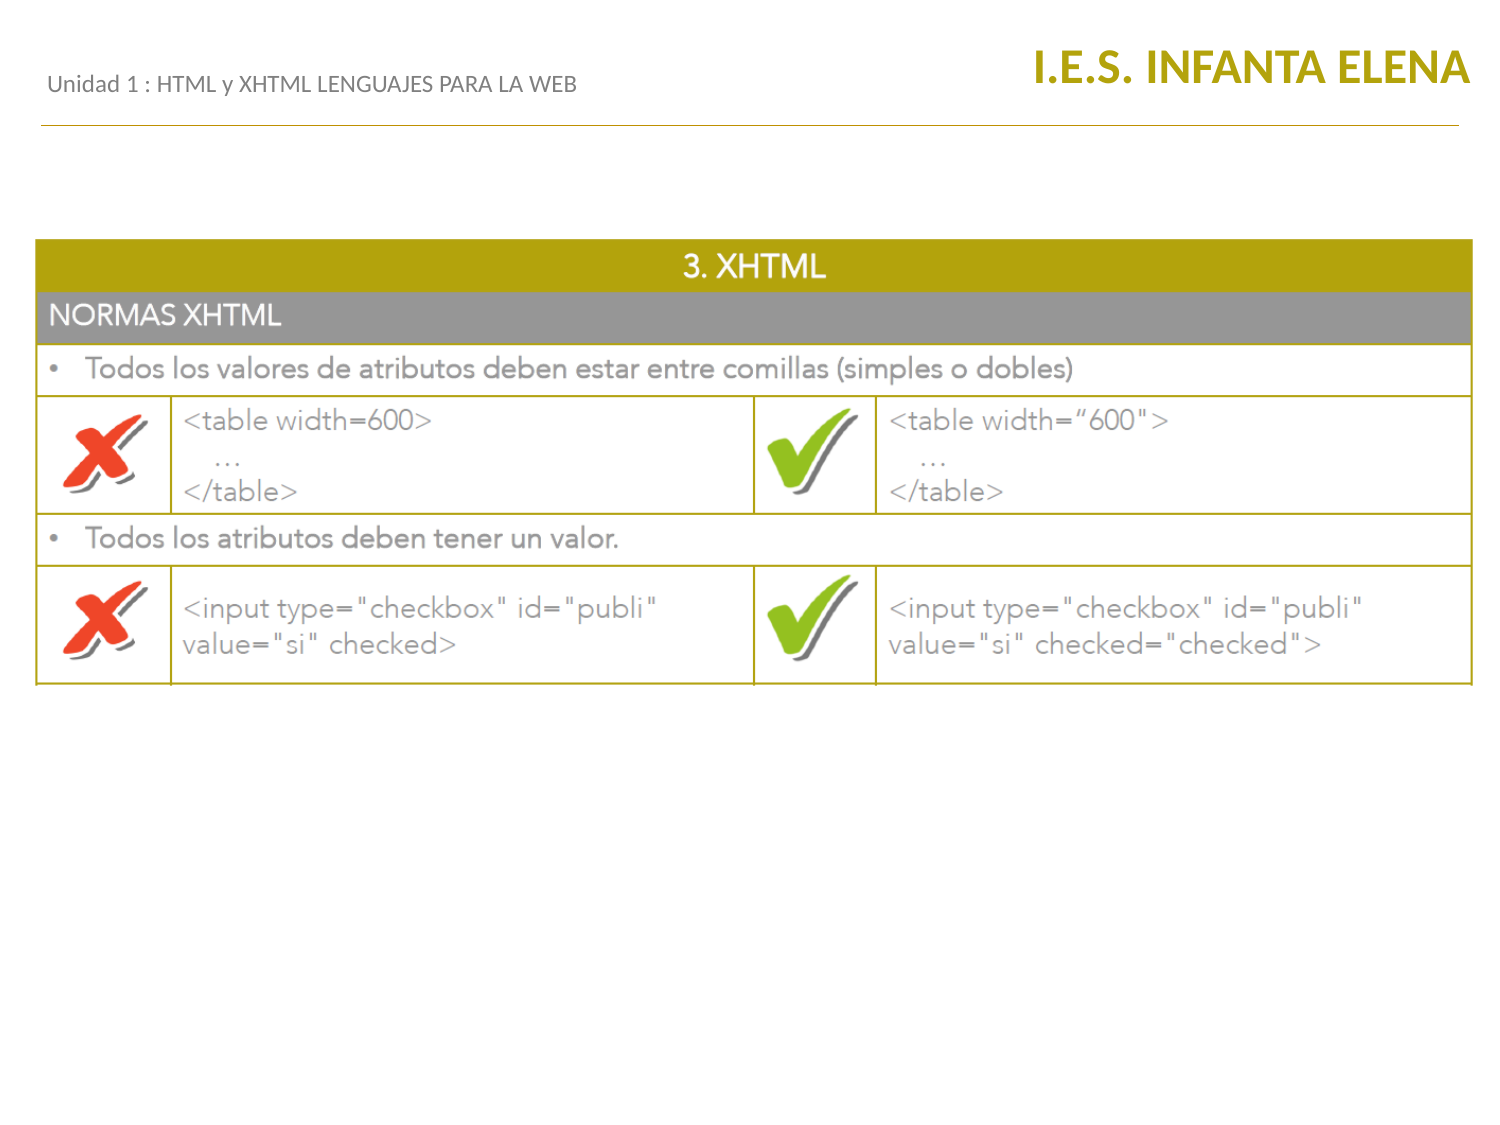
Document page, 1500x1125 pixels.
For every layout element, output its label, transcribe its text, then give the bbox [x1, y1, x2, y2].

text_box I.E.S. INFANTA ELENA [1018, 26, 1486, 102]
picture [29, 235, 1477, 691]
text_box Unidad 1 : HTML y XHTML LENGUAJES PARA LA WEB [32, 60, 594, 106]
